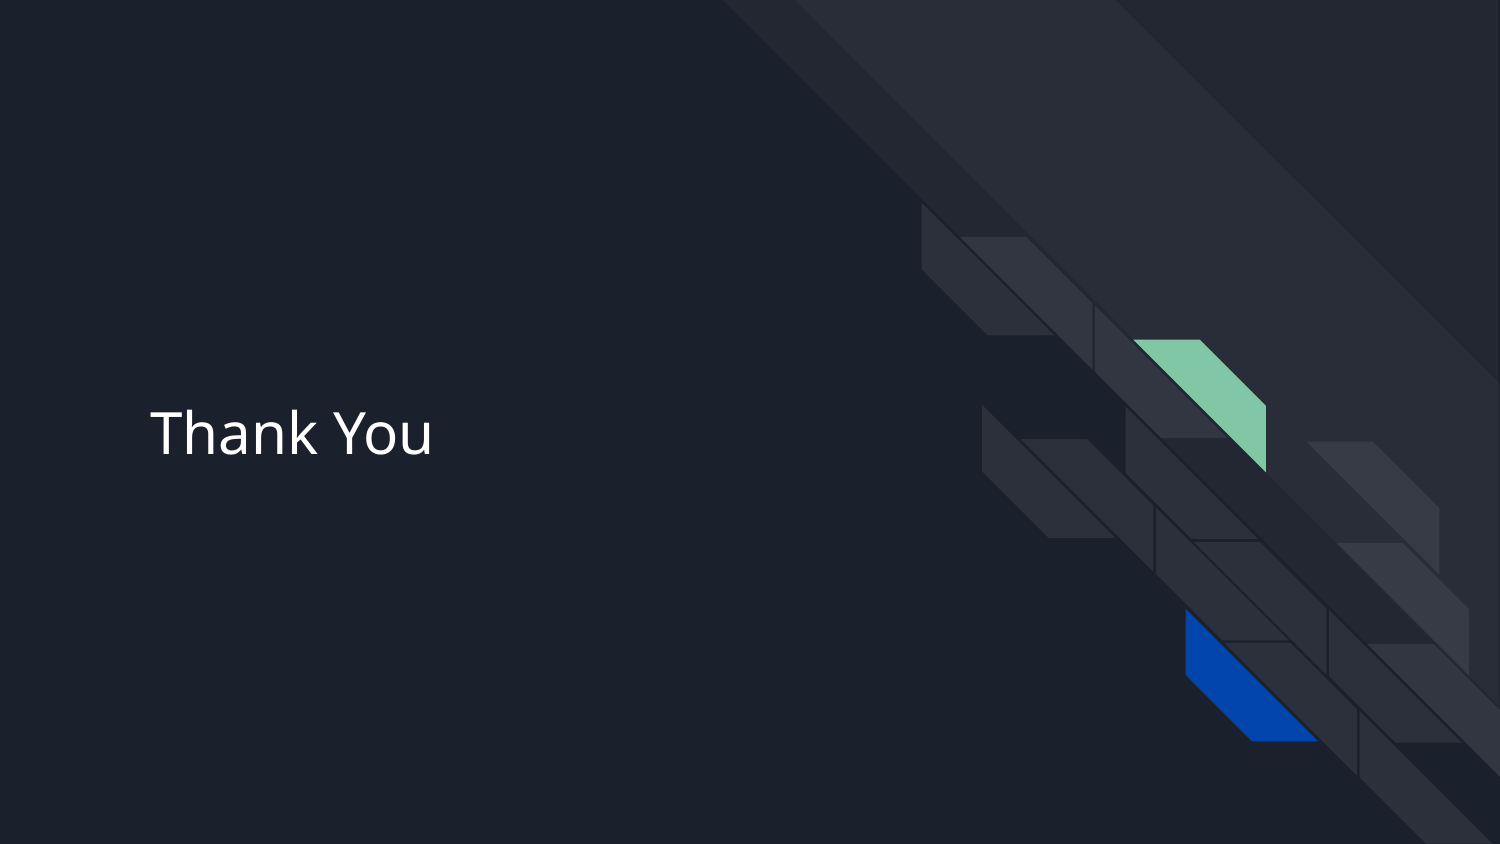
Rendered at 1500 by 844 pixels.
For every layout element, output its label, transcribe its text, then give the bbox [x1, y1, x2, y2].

title Thank You [135, 336, 888, 526]
